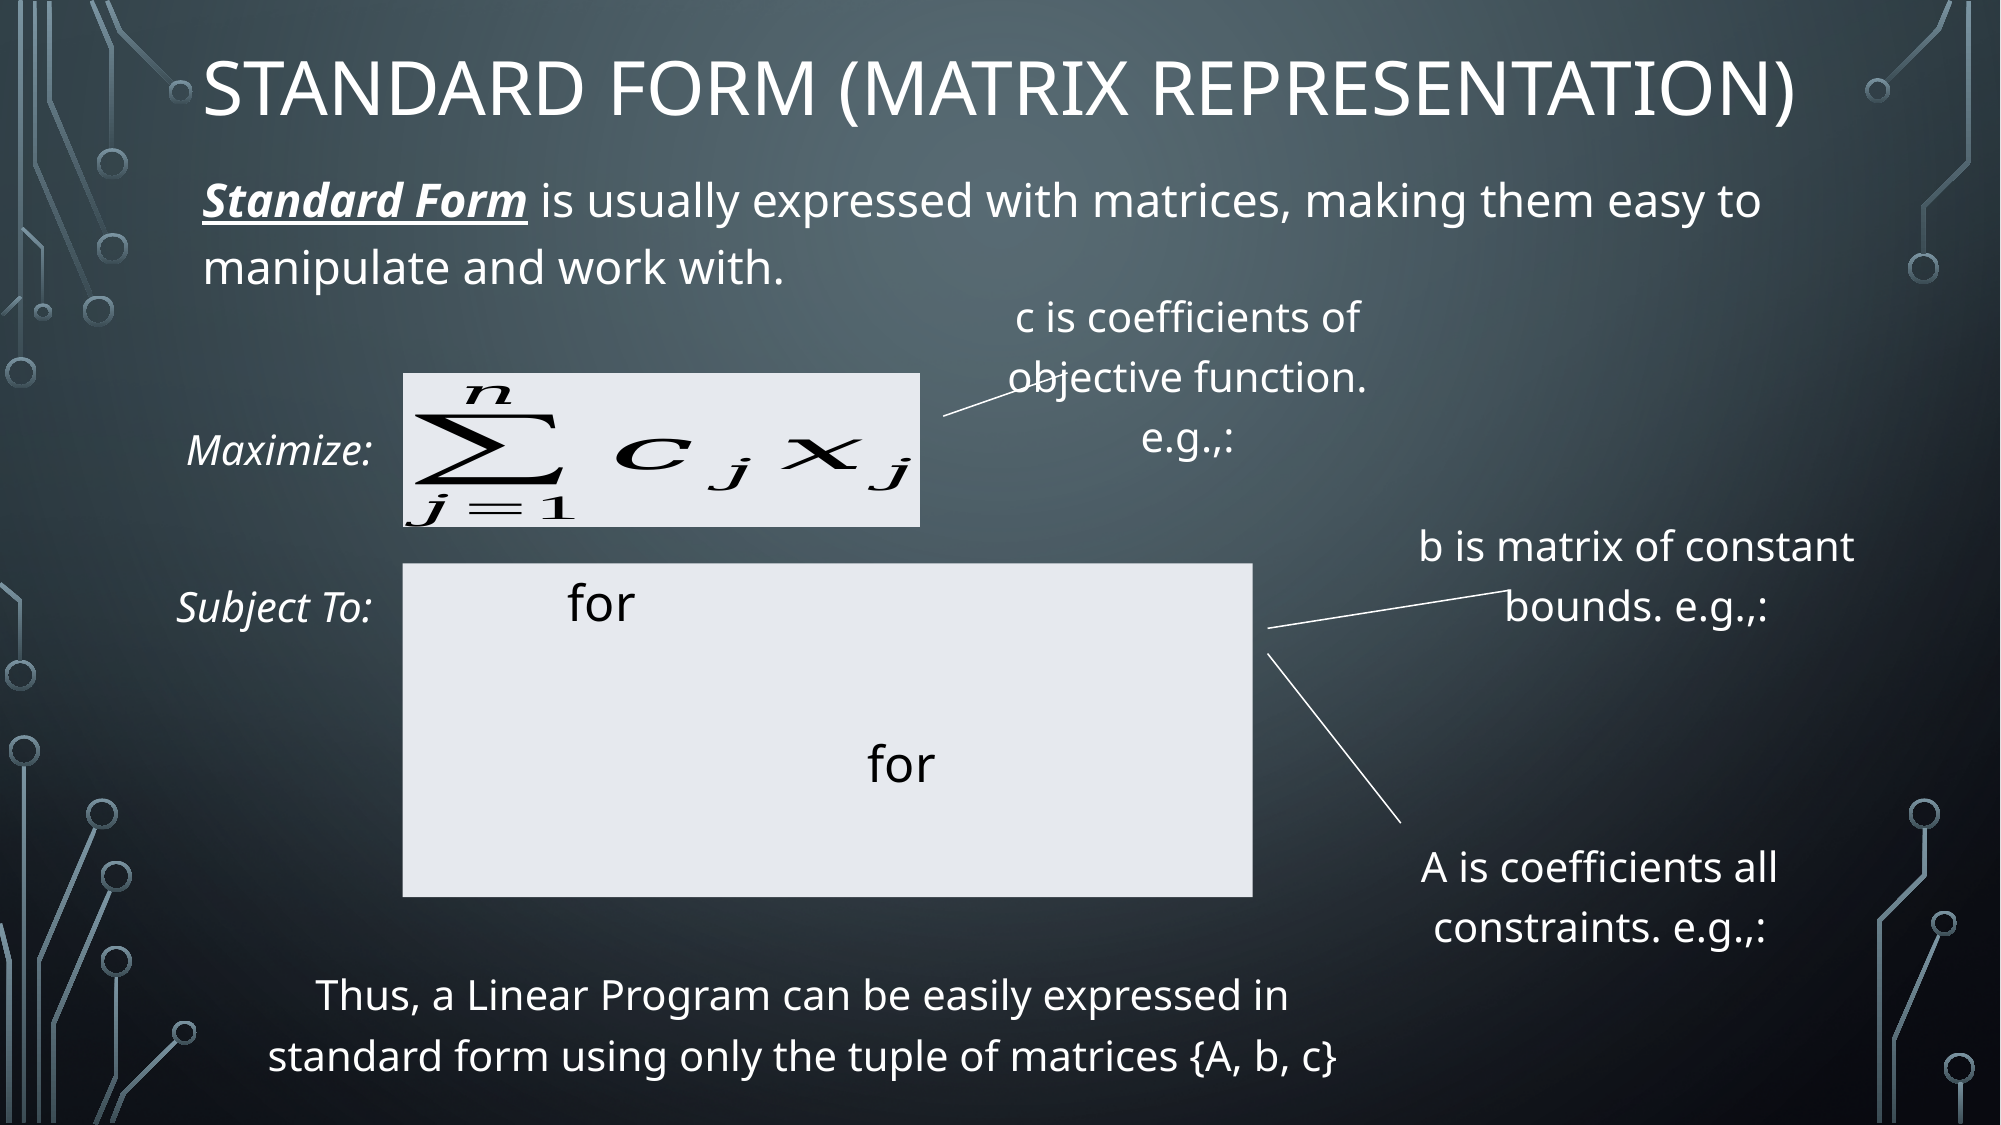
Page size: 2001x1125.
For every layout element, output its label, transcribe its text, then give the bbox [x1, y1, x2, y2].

title Standard Form (Matrix Representation) [187, 20, 1813, 152]
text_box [1267, 653, 1401, 824]
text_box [1267, 590, 1509, 629]
text_box Thus, a Linear Program can be easily expressed in standard form using only the tuple of matrices {A, b, c} [247, 951, 1358, 1092]
text_box Subject To: [108, 563, 388, 654]
list Standard Form is usually expressed with matrices, making them easy to manipulate and work with. [187, 152, 1855, 302]
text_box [942, 372, 1068, 417]
text_box Maximize: [108, 405, 388, 496]
